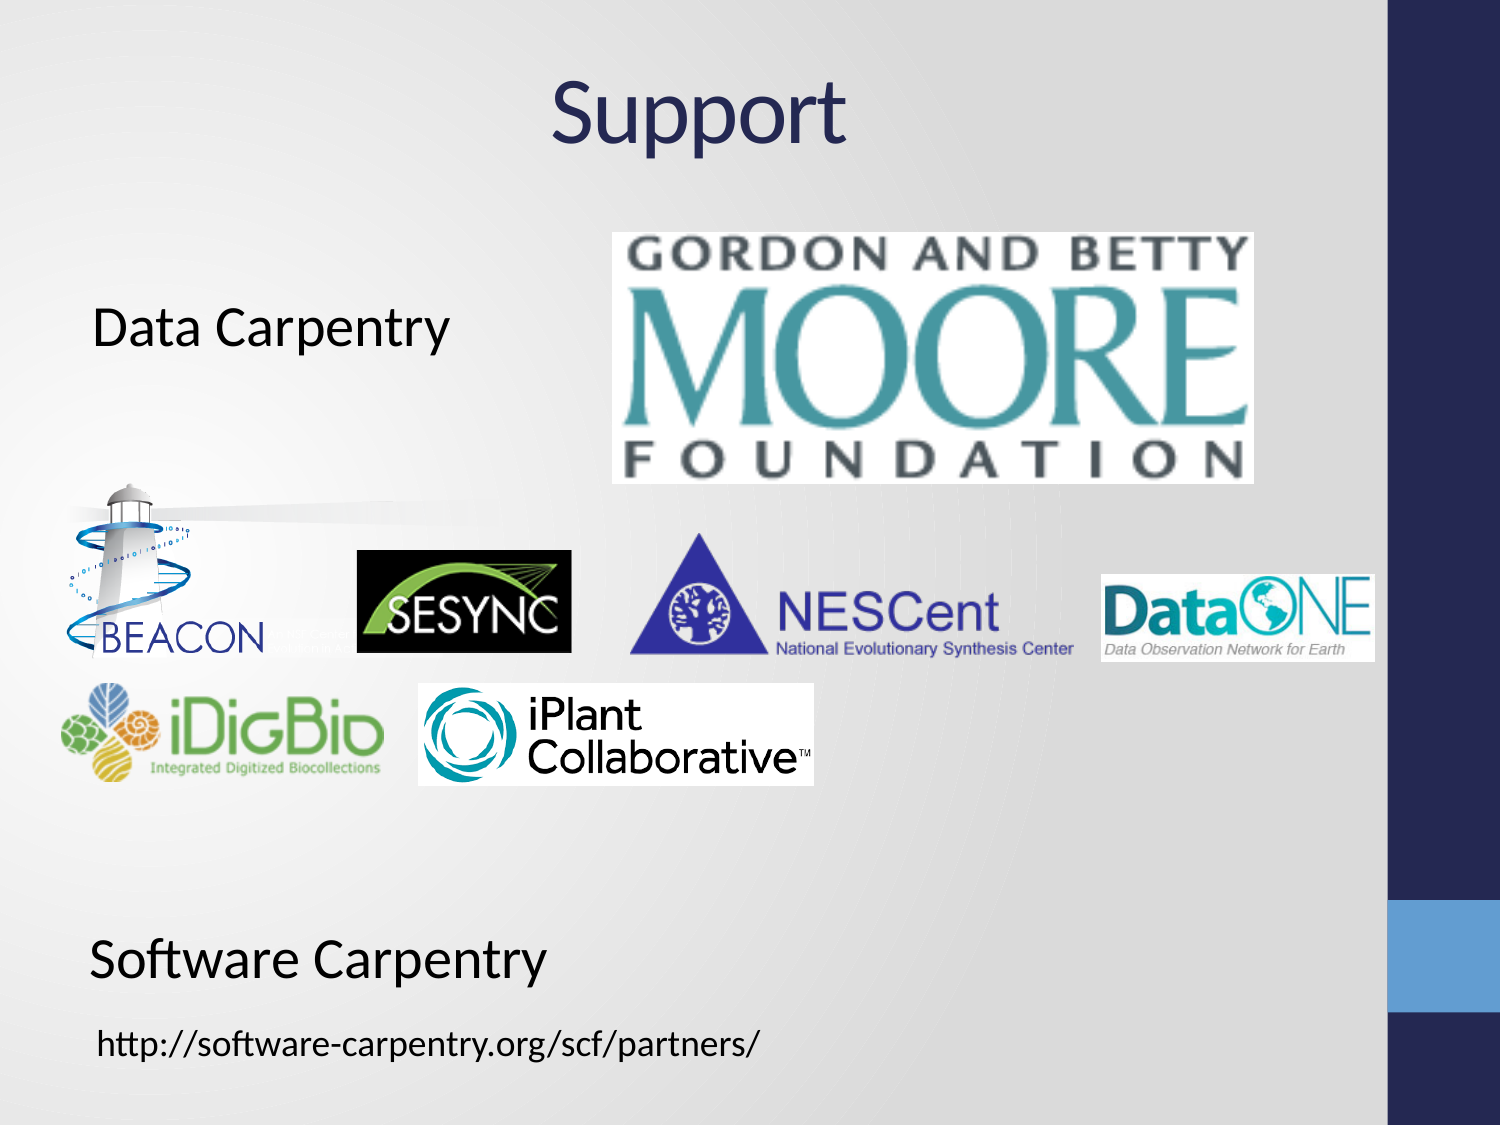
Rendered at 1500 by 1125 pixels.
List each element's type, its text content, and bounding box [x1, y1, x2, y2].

text_box Software Carpentry [74, 912, 564, 998]
picture [611, 231, 1255, 485]
picture [417, 533, 1075, 786]
title Support [75, 11, 1325, 199]
text_box Data Carpentry [78, 281, 466, 366]
picture [61, 483, 579, 662]
text_box http://software-carpentry.org/scf/partners/ [81, 1011, 776, 1072]
picture [61, 682, 385, 783]
picture [1101, 574, 1376, 662]
